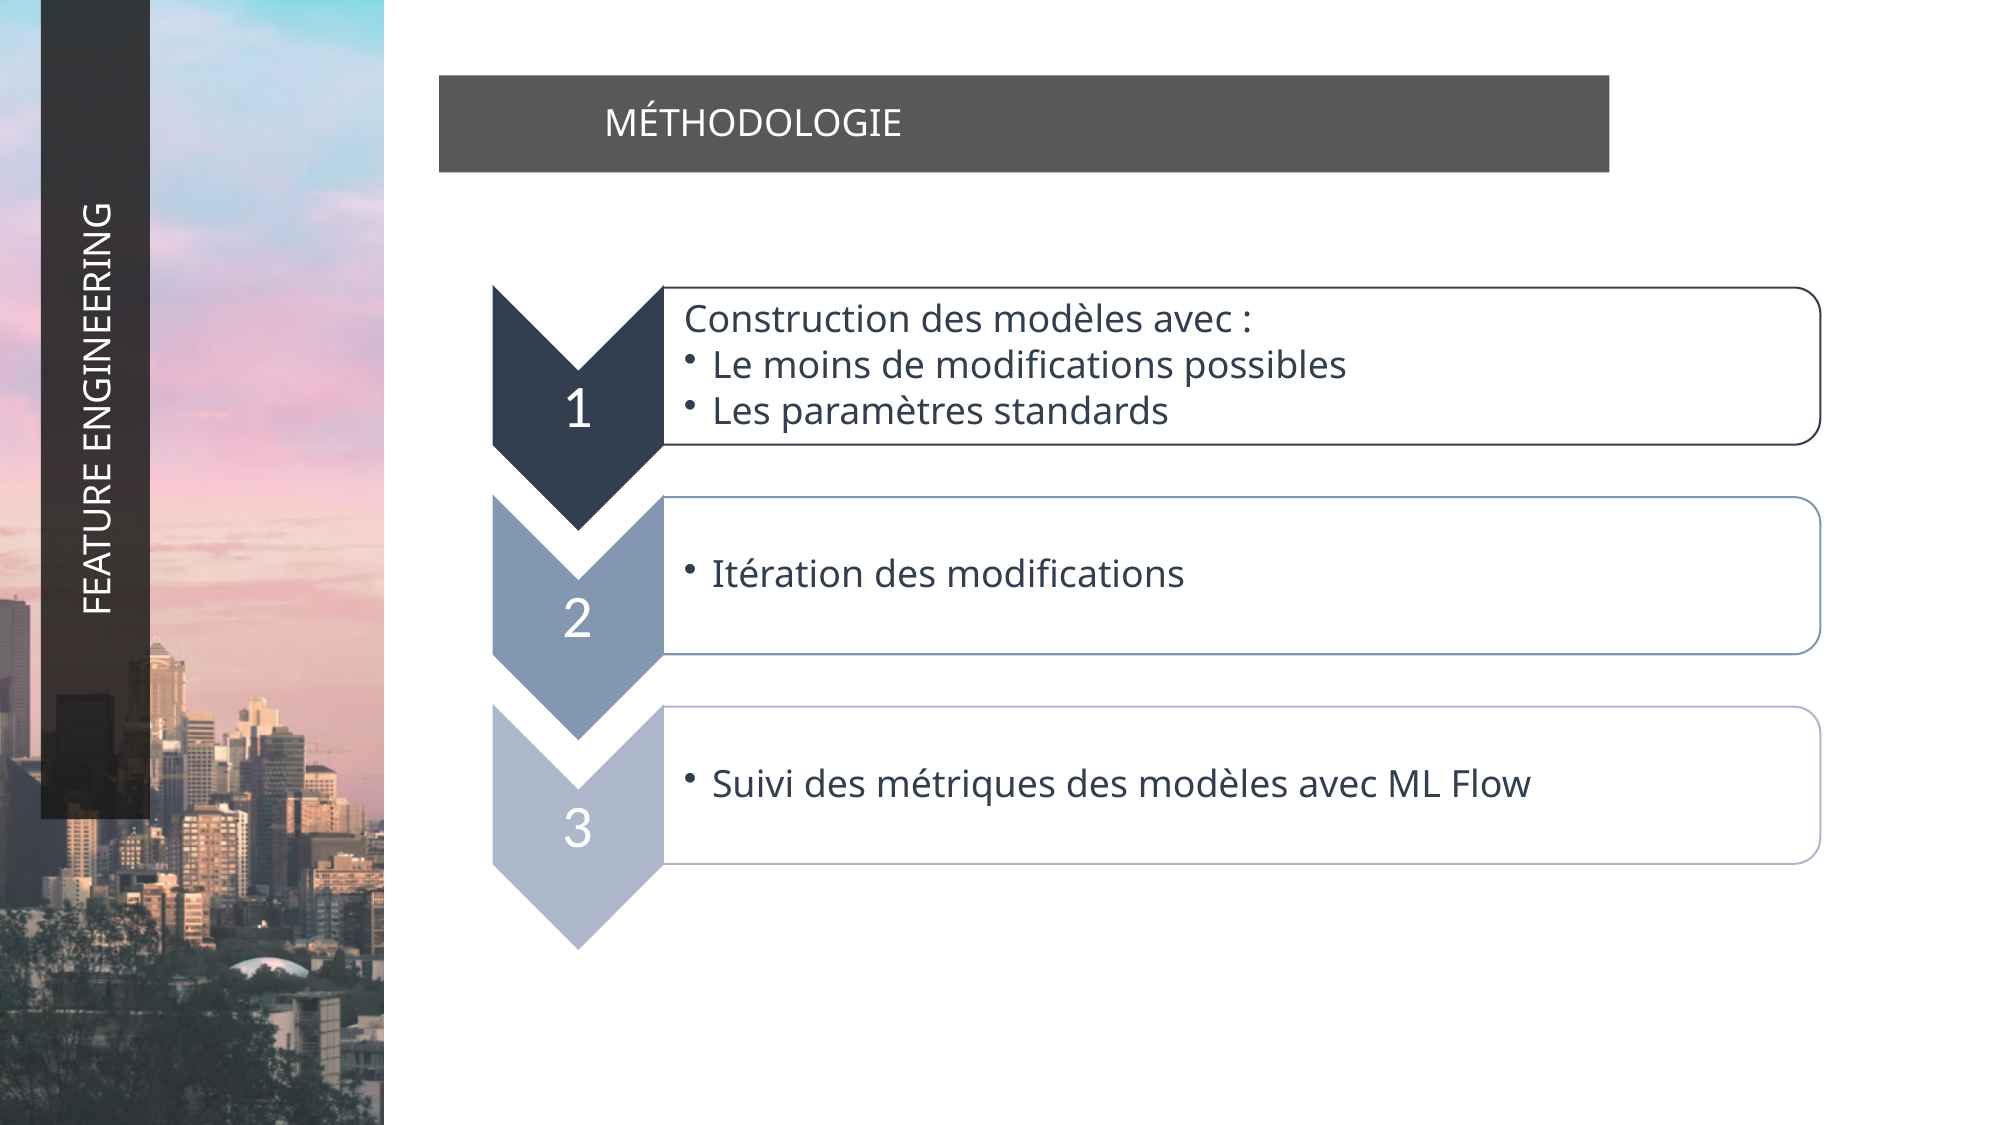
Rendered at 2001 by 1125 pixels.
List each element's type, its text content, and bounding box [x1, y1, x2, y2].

title MÉTHODOLOGIE [438, 74, 1610, 173]
picture [0, 0, 384, 1125]
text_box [493, 287, 1821, 949]
